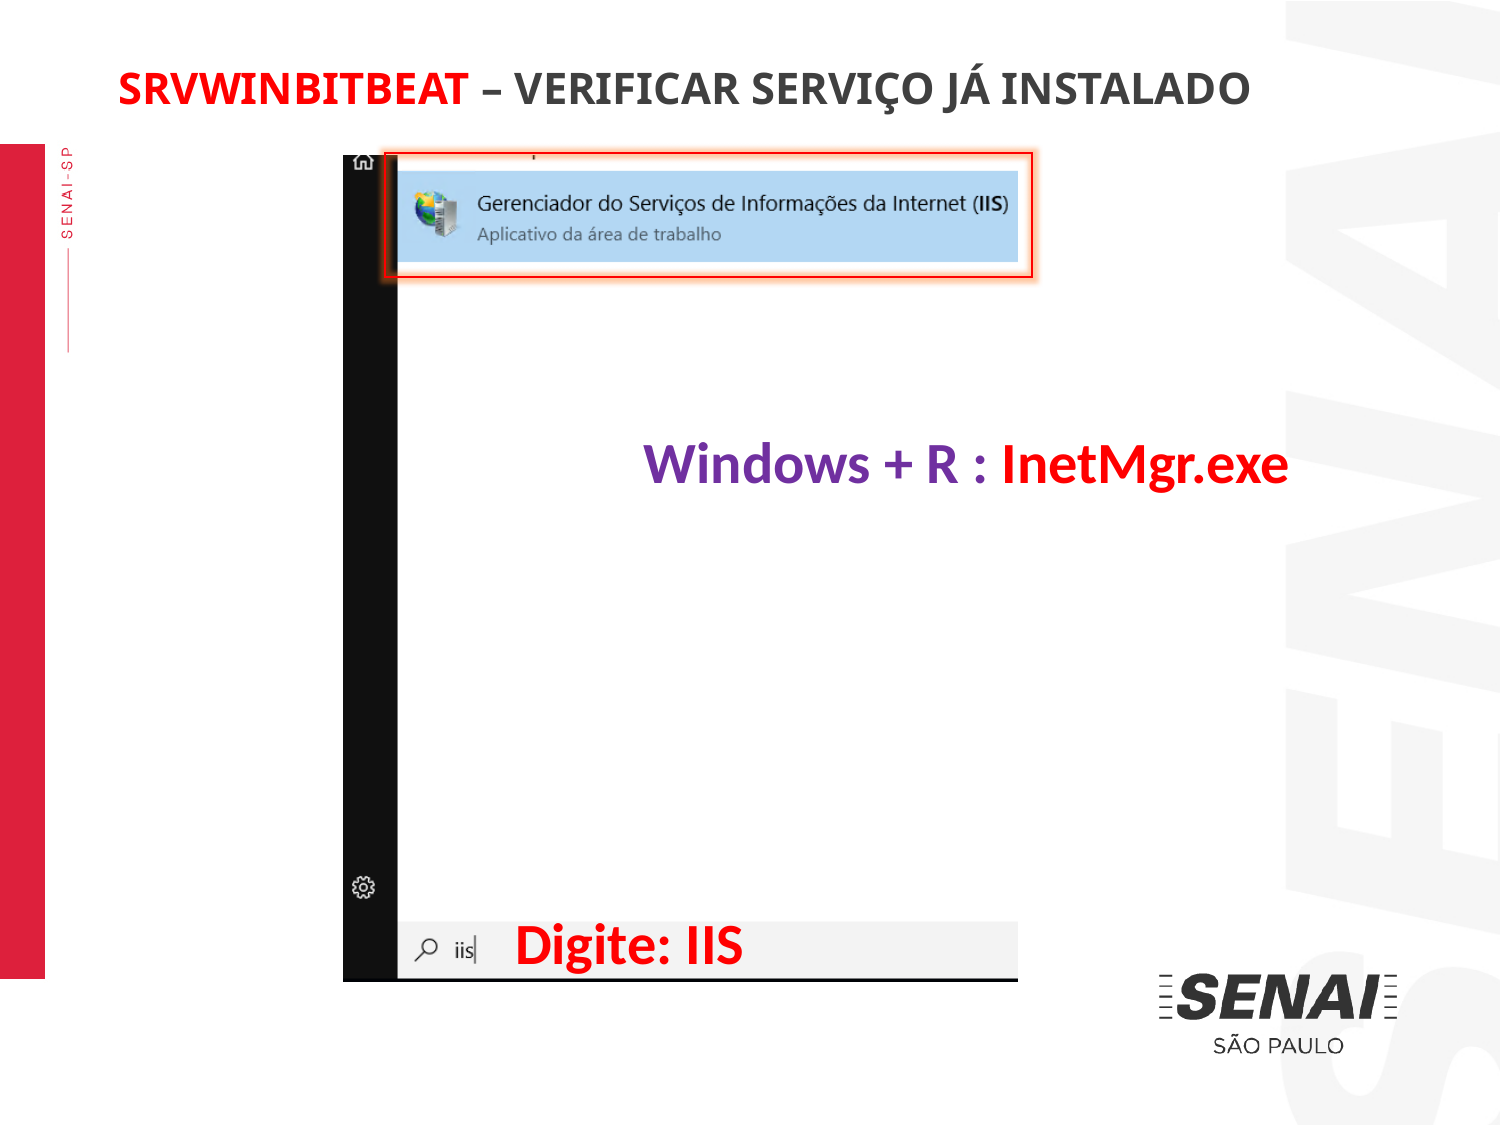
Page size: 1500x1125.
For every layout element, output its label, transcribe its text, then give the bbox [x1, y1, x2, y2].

list SRVWINBITBEAT – VERIFICAR SERVIÇO JÁ INSTALADO [103, 59, 1286, 153]
picture [0, 0, 1500, 1125]
text_box [384, 152, 1033, 278]
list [343, 155, 1018, 982]
text_box Windows + R : InetMgr.exe [1018, 417, 1319, 503]
